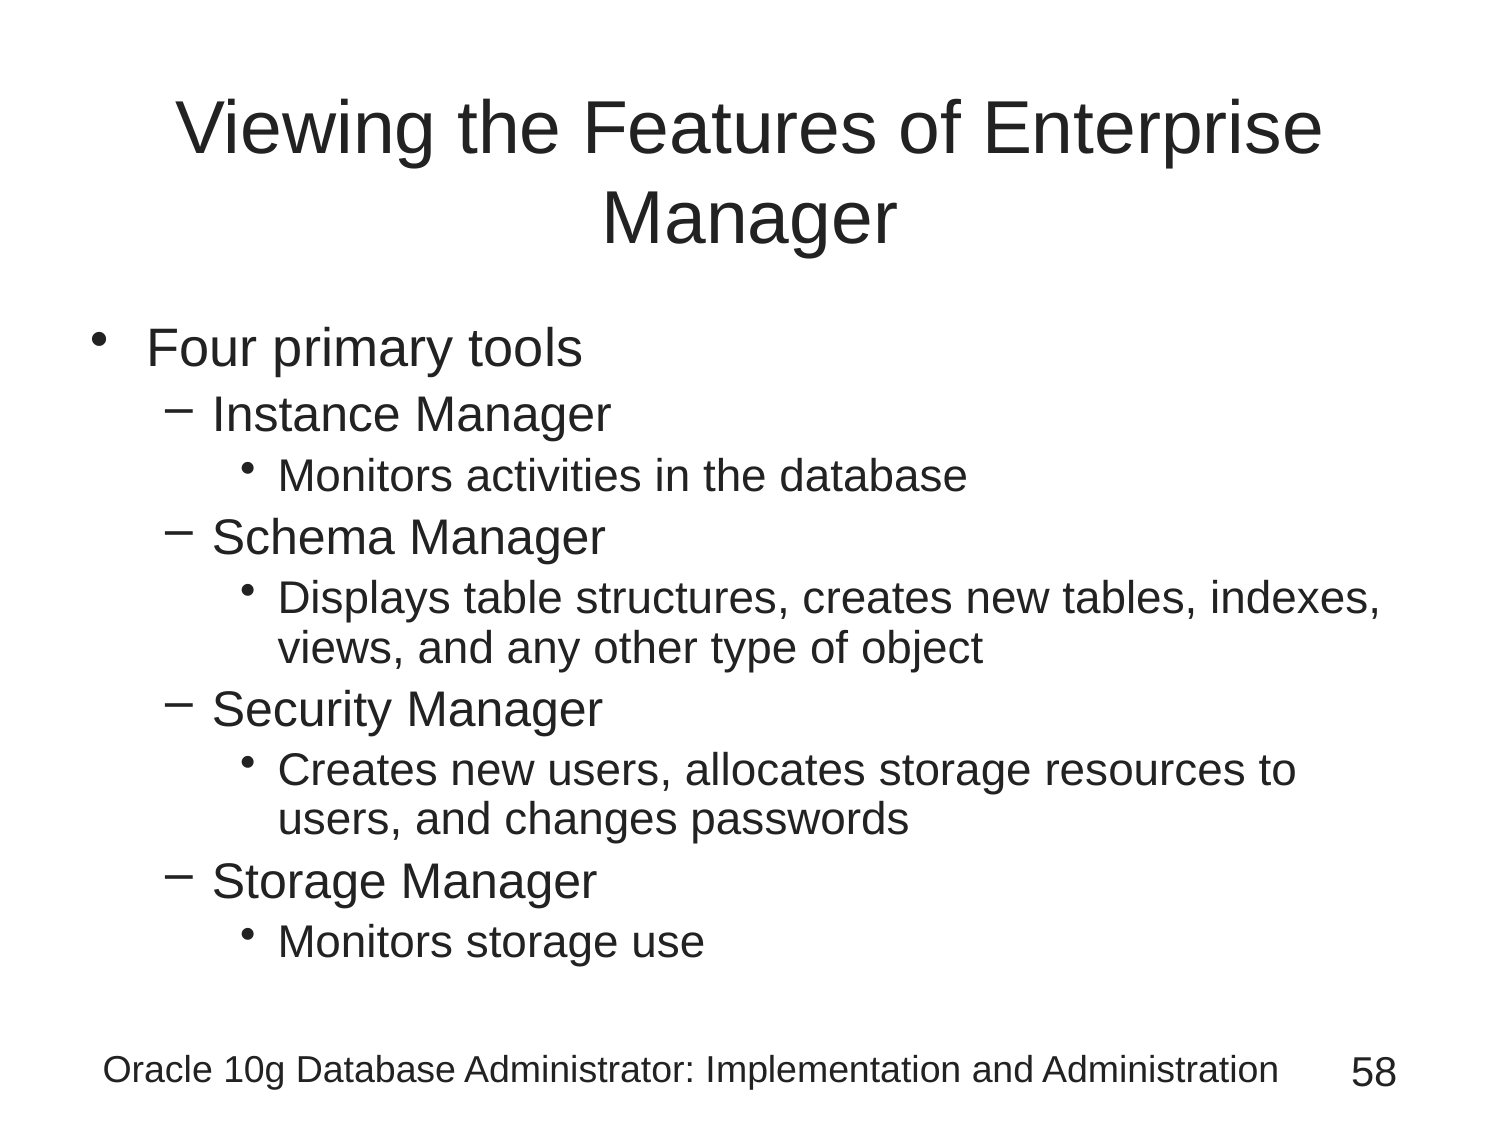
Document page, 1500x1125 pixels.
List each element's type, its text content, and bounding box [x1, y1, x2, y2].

footer Oracle 10g Database Administrator: Implementation and Administration [87, 1037, 1074, 1101]
title Viewing the Features of Enterprise Manager [87, 62, 1413, 276]
slide_number 58 [1074, 1037, 1413, 1101]
list Four primary tools Instance Manager Monitors activities in the database Schema Manager Displays table structures, creates new tables, indexes, views, and any other type of object Security Manager Creates new users, allocates storage resources to users, and changes passwords Storage Manager Monitors storage use [74, 312, 1426, 1026]
